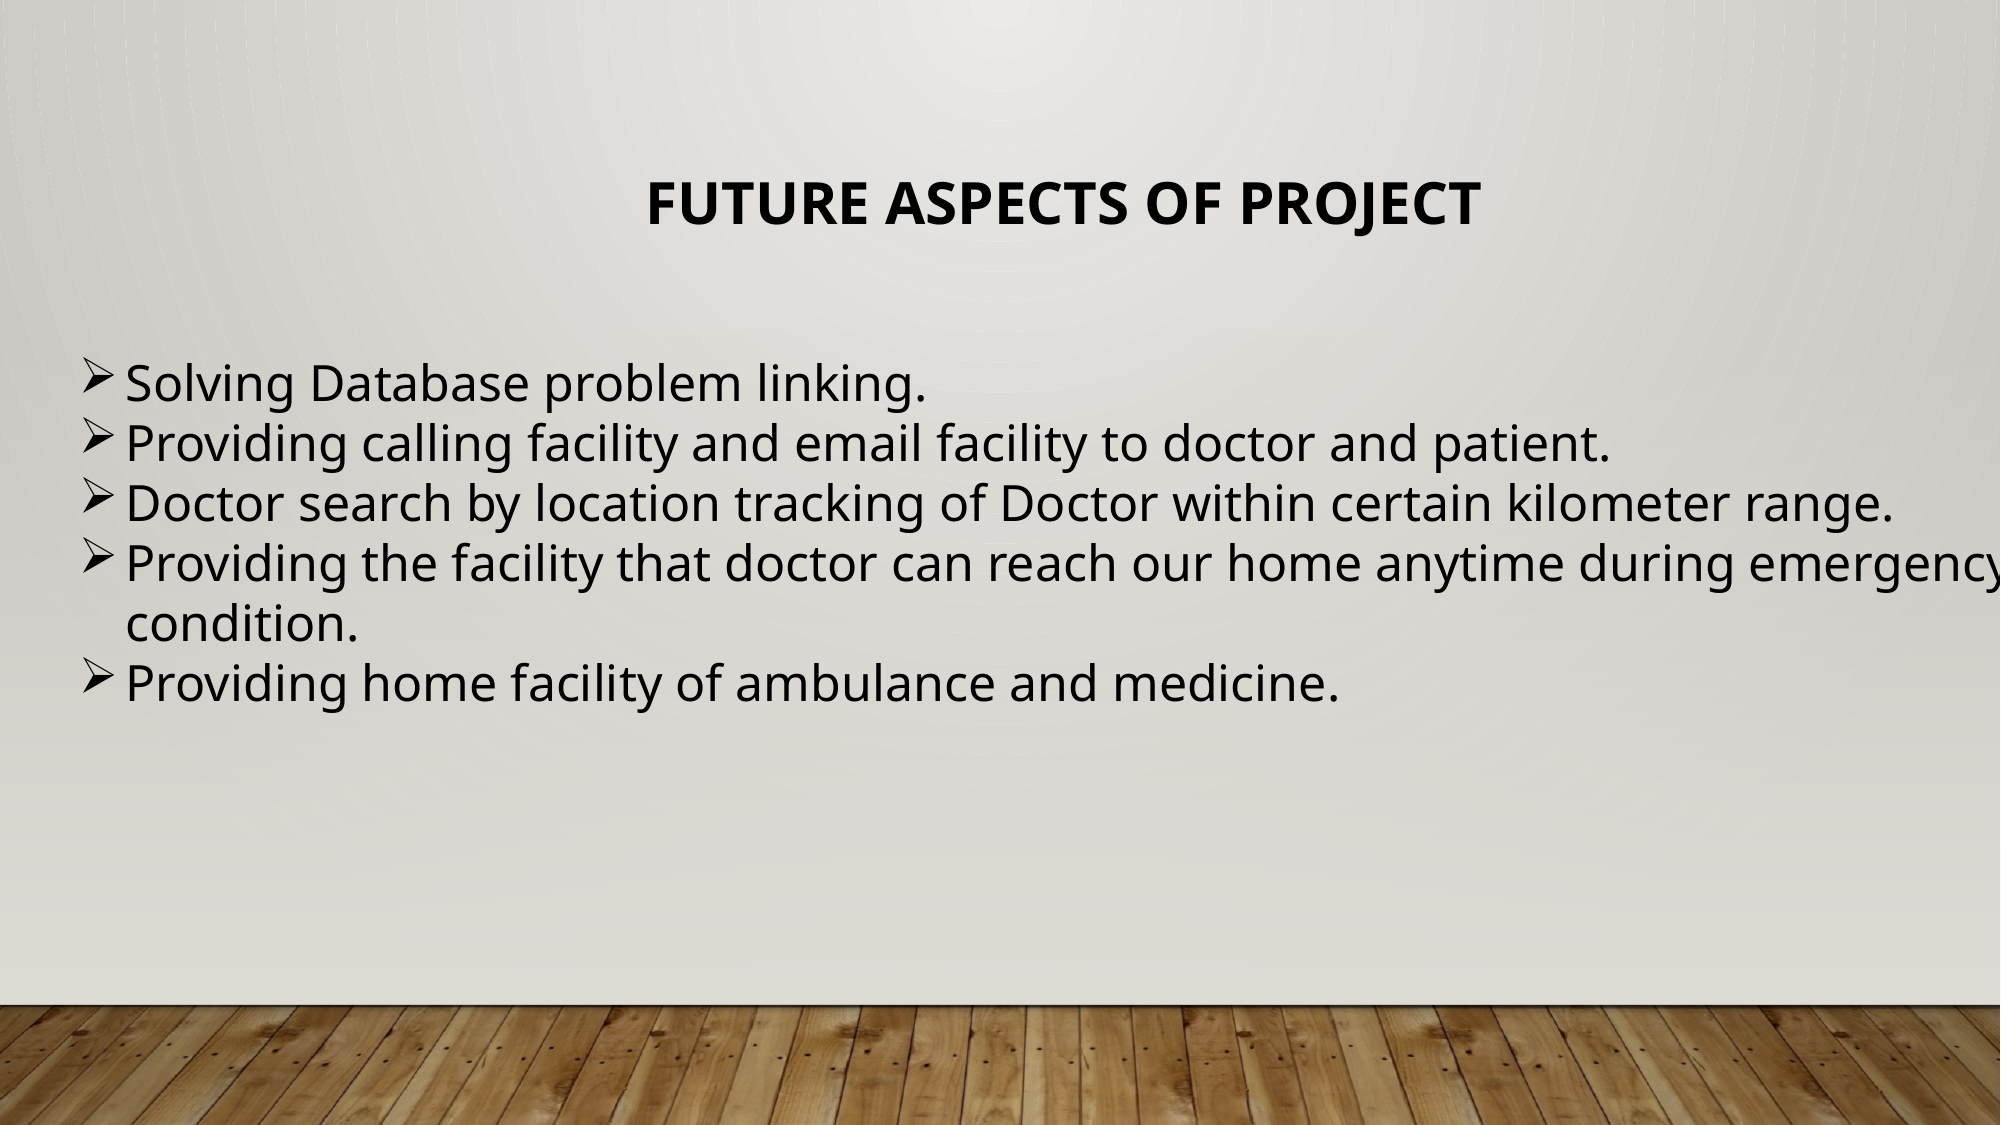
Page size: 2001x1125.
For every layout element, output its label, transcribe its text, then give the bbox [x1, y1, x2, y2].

picture [0, 1005, 2000, 1125]
text_box Solving Database problem linking. Providing calling facility and email facility to doctor and patient. Doctor search by location tracking of Doctor within certain kilometer range. Providing the facility that doctor can reach our home anytime during emergency condition. Providing home facility of ambulance and medicine. [64, 344, 2000, 825]
text_box FUTURE ASPECTS OF PROJECT [510, 158, 1618, 244]
